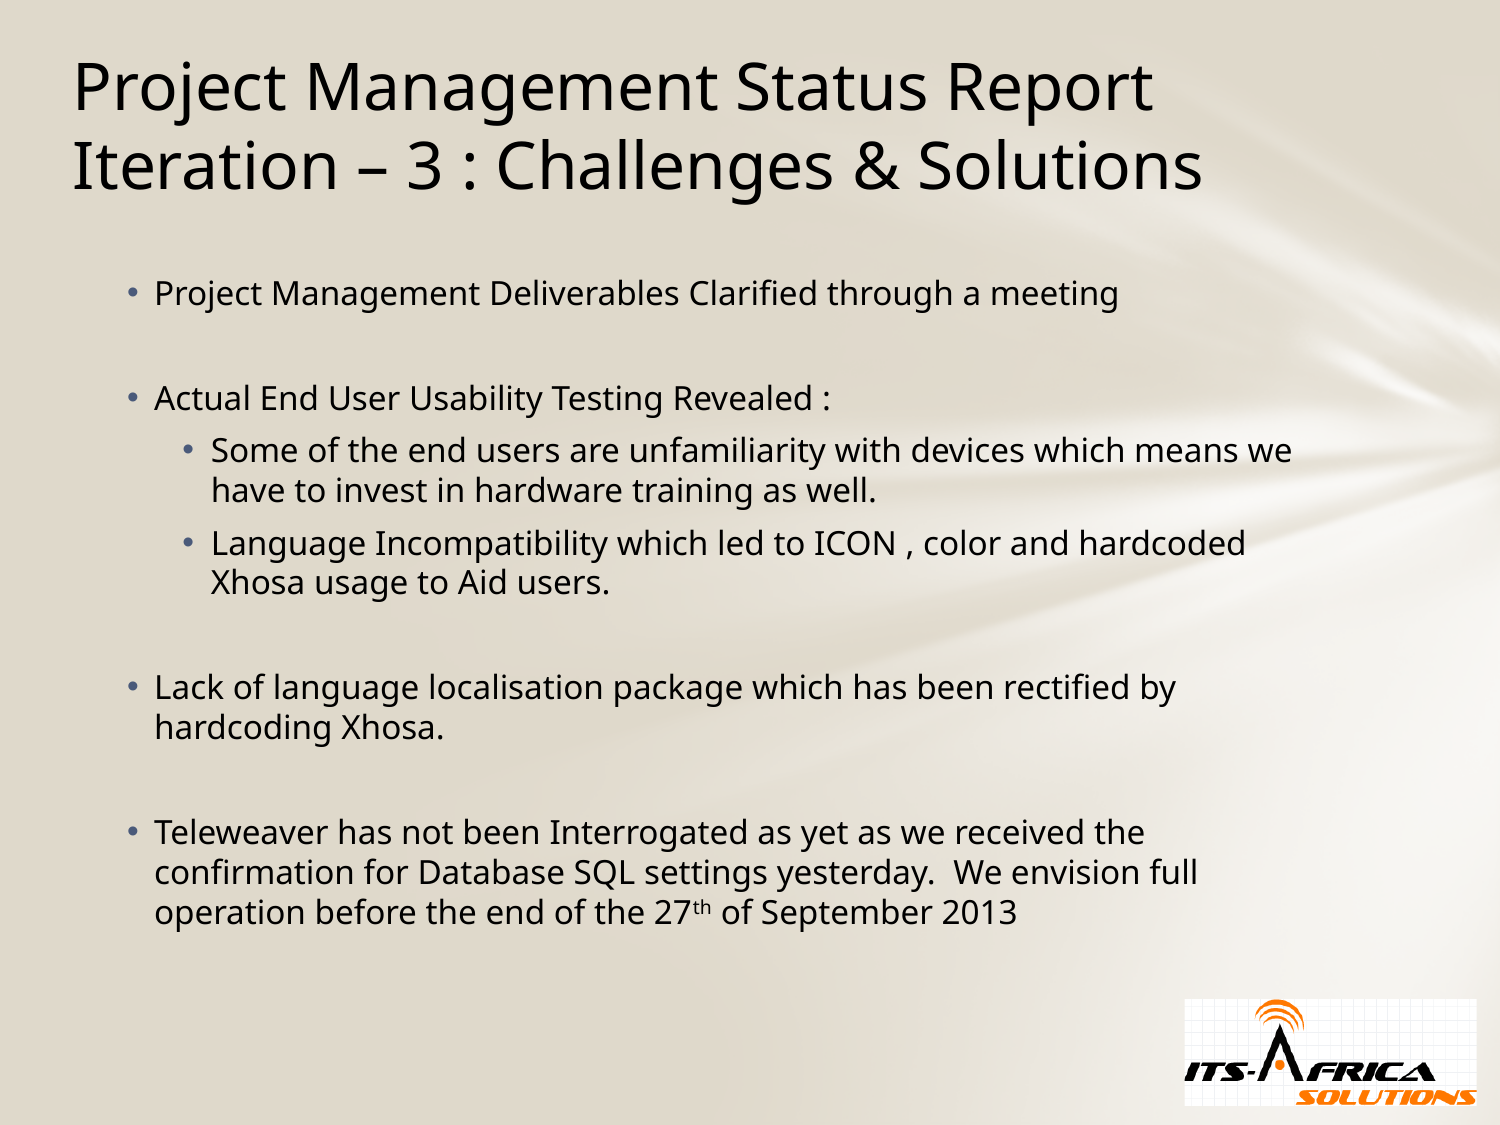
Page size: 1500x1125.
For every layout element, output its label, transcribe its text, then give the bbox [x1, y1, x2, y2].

text_box [1184, 999, 1477, 1106]
title Project Management Status Report Iteration – 3 : Challenges & Solutions [57, 37, 1318, 213]
list [57, 239, 1353, 1015]
text_box Project Management Deliverables Clarified through a meeting Actual End User Usability Testing Revealed : Some of the end users are unfamiliarity with devices which means we have to invest in hardware training as well. Language Incompatibility which led to ICON , color and hardcoded Xhosa usage to Aid users. Lack of language localisation package which has been rectified by hardcoding Xhosa. Teleweaver has not been Interrogated as yet as we received the confirmation for Database SQL settings yesterday. We envision full operation before the end of the 27th of September 2013 [82, 264, 1343, 1040]
